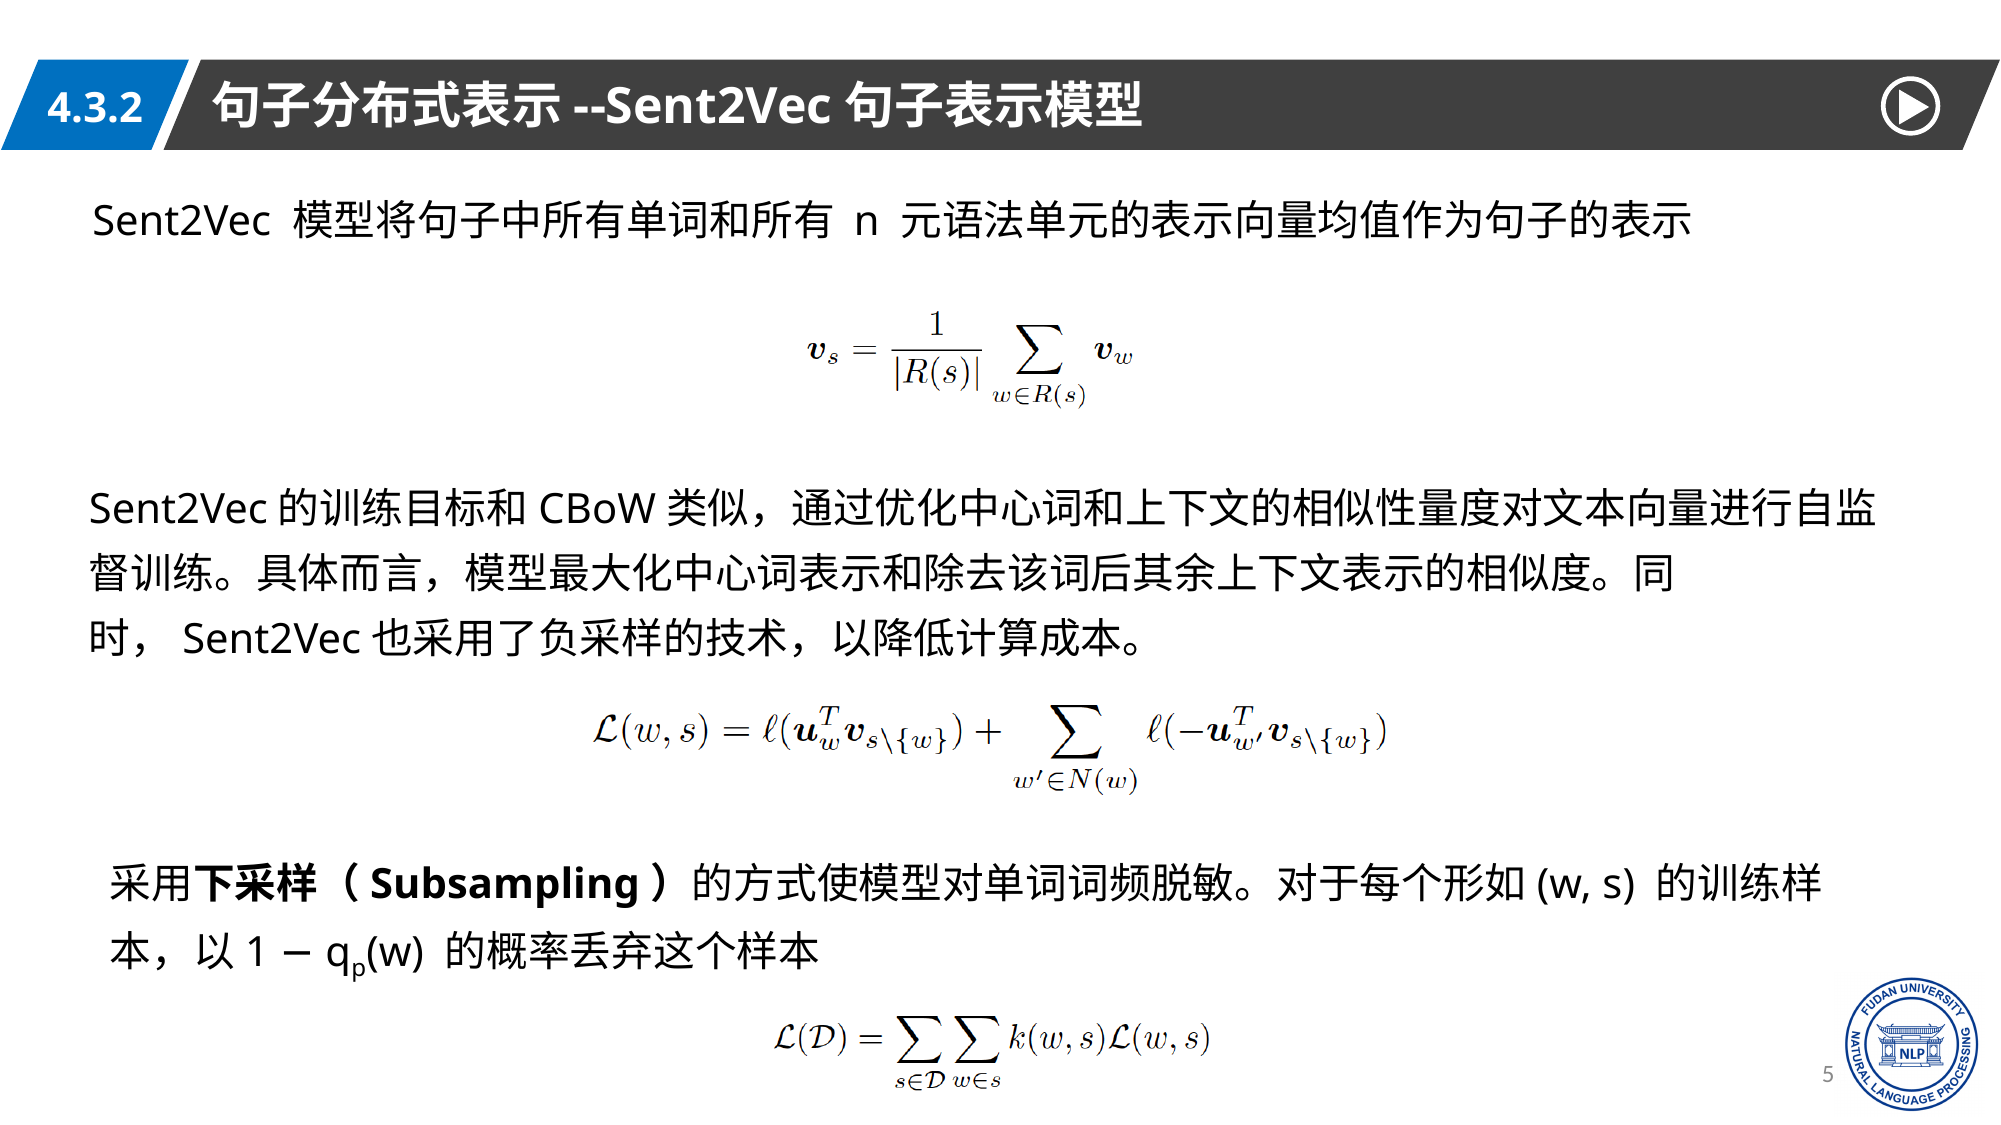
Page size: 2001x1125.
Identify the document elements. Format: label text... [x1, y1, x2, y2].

text_box Sent2Vec的训练目标和CBoW类似，通过优化中心词和上下文的相似性量度对文本向量进行自监督训练。具体而言，模型最大化中心词表示和除去该词后其余上下文表示的相似度。同时，Sent2Vec也采用了负采样的技术，以降低计算成本。 [74, 459, 1926, 670]
text_box [1, 89, 157, 150]
text_box 句子分布式表示--Sent2Vec句子表示模型 [197, 66, 1160, 142]
text_box [163, 59, 2000, 150]
picture [561, 665, 1439, 821]
text_box Sent2Vec 模型将句子中所有单词和所有 n 元语法单元的表示向量均值作为句子的表示 [77, 186, 1793, 252]
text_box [1883, 78, 1939, 134]
picture [753, 993, 1225, 1107]
picture [1834, 972, 1985, 1117]
slide_number 58 [1412, 1042, 1863, 1103]
text_box 采用下采样（Subsampling）的方式使模型对单词词频脱敏。对于每个形如(w, s) 的训练样本，以1 − qp(w) 的概率丢弃这个样本 [94, 834, 1884, 989]
picture [777, 288, 1150, 421]
text_box [32, 59, 189, 120]
text_box 4.3.2 [26, 73, 164, 138]
